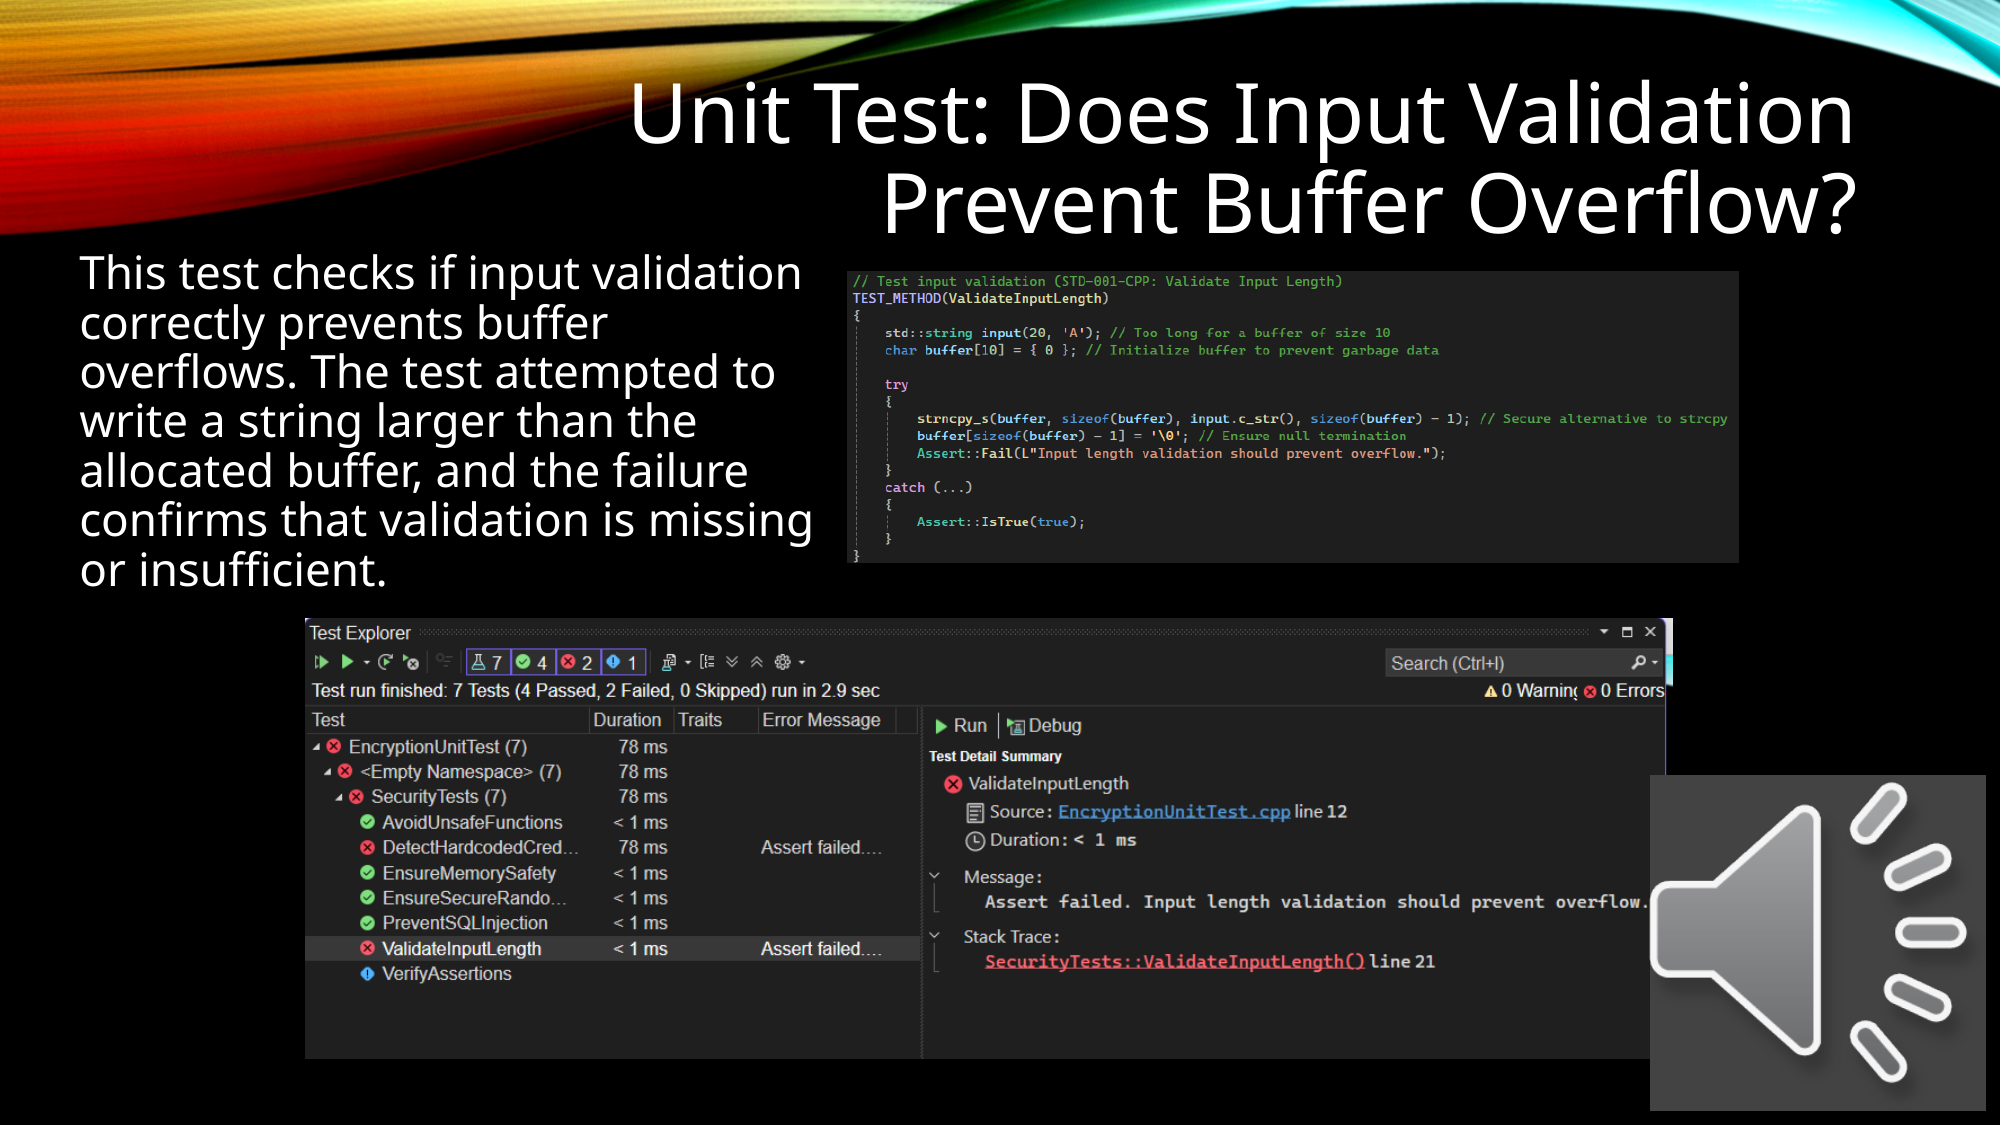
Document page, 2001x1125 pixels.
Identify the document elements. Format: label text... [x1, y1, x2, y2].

picture [0, 0, 2000, 237]
list This test checks if input validation correctly prevents buffer overflows. The test attempted to write a string larger than the allocated buffer, and the failure confirms that validation is missing or insufficient. [45, 242, 834, 619]
picture [847, 271, 1740, 563]
title Unit Test: Does Input Validation Prevent Buffer Overflow? [460, 55, 1873, 268]
picture [304, 618, 1987, 1112]
